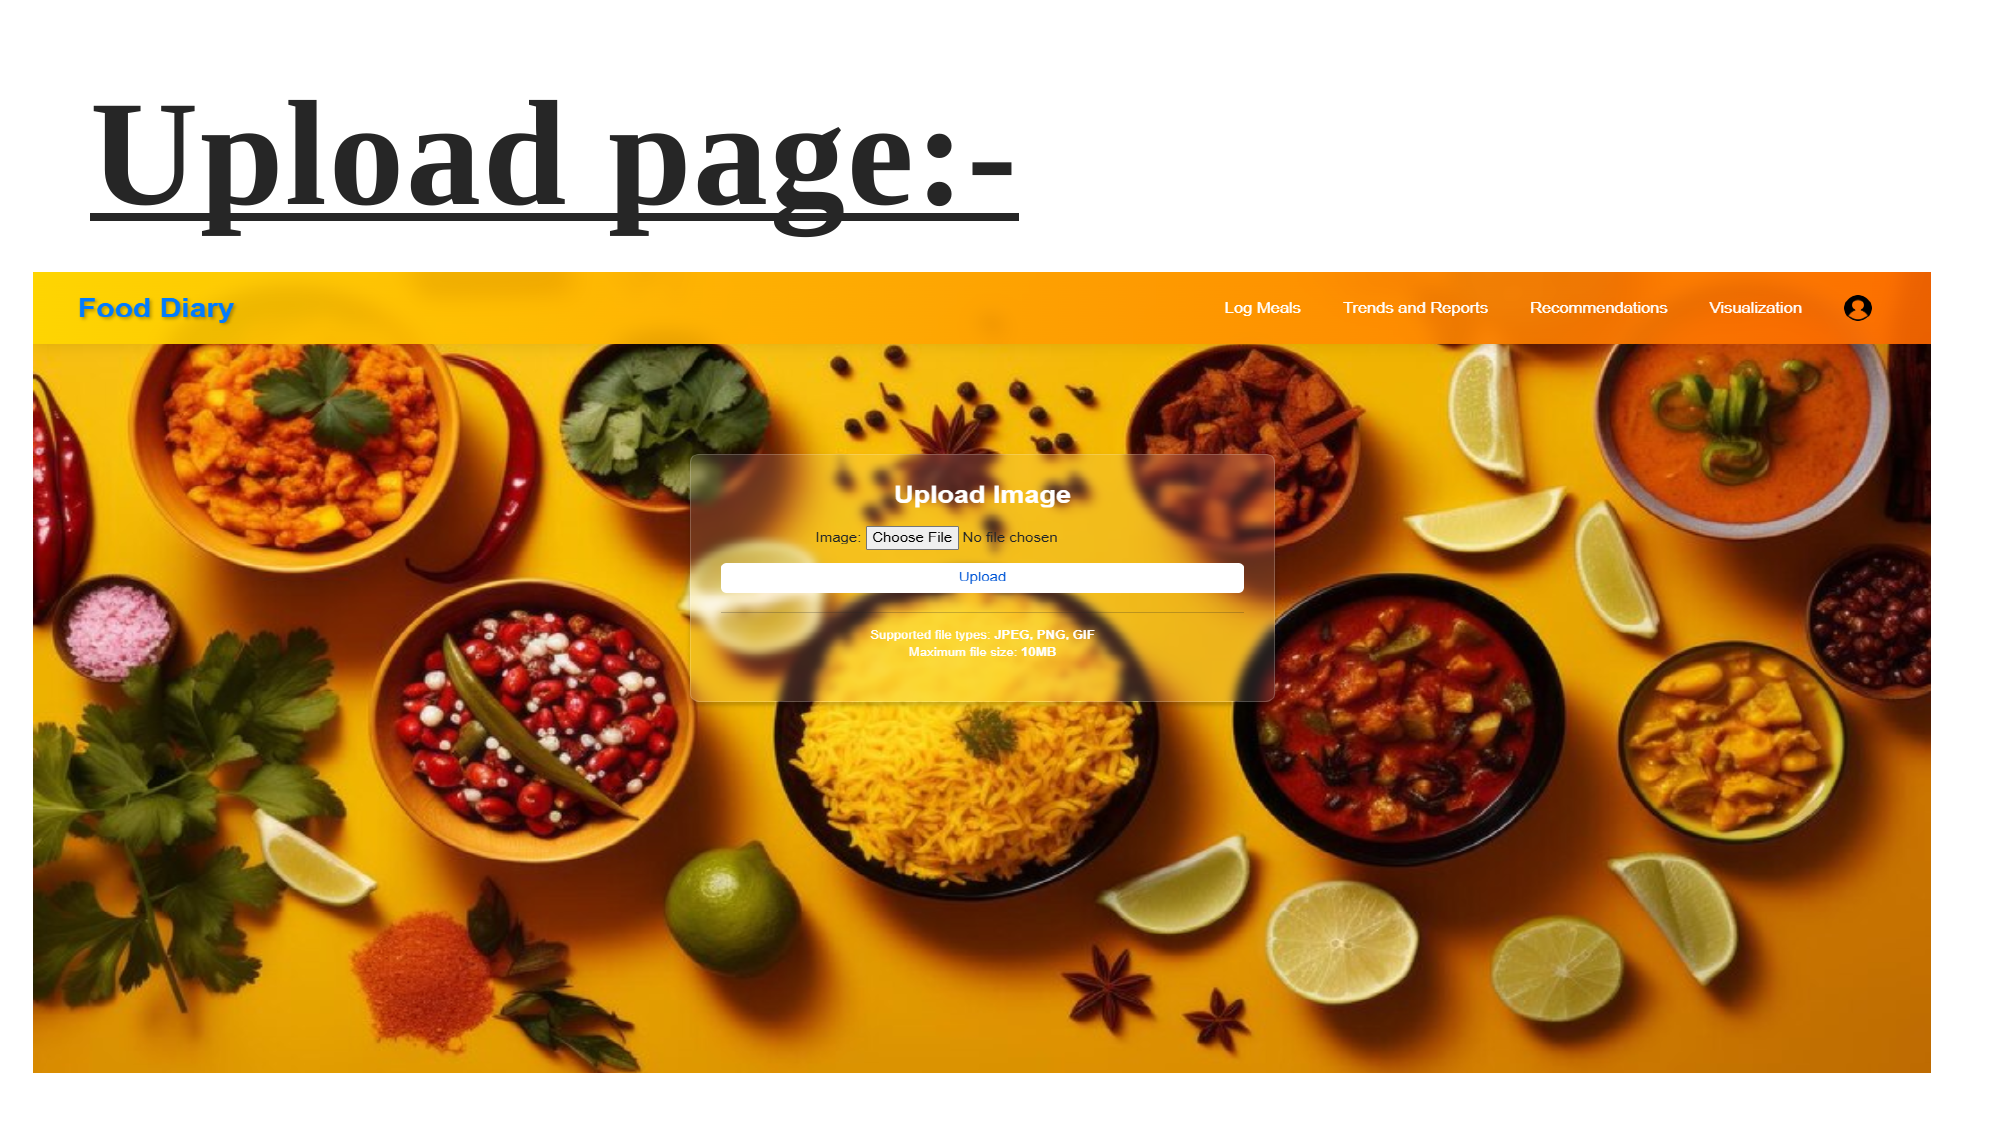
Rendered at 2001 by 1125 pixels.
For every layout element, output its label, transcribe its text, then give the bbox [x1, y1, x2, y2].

title Upload page:- [75, 75, 1913, 255]
picture [33, 272, 1931, 1073]
